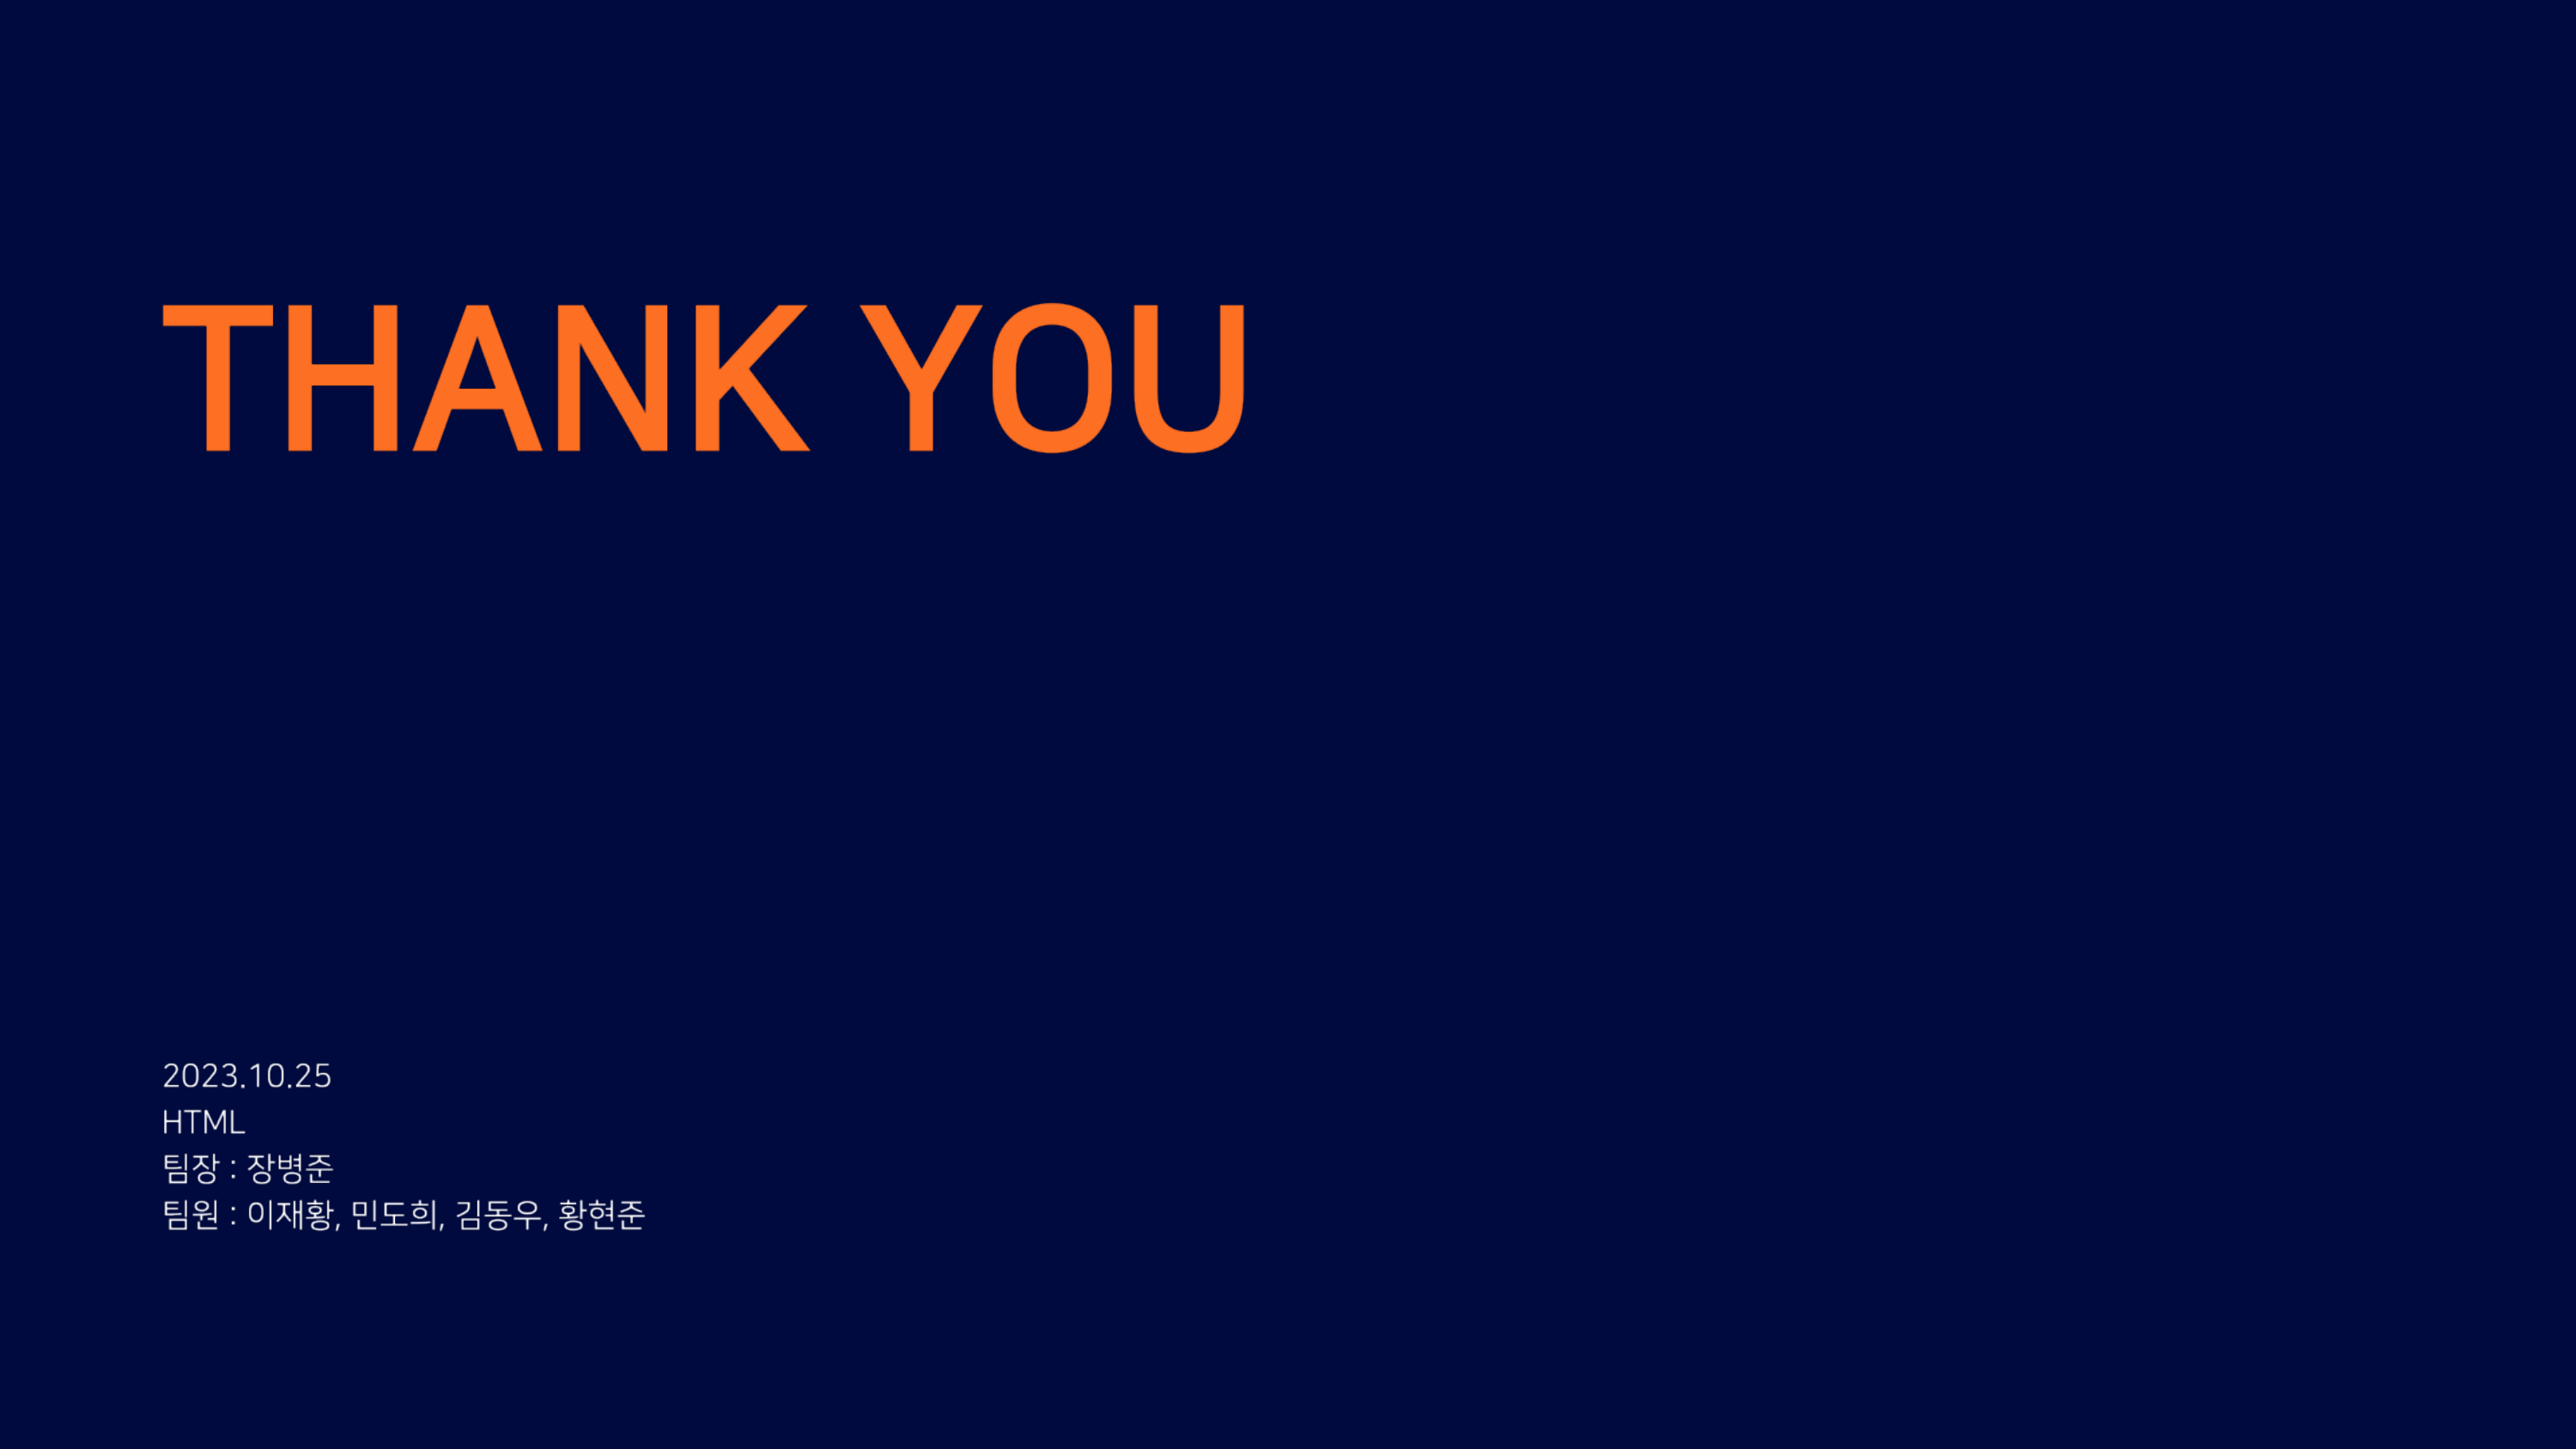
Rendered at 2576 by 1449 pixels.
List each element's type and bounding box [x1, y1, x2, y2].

picture [151, 1038, 677, 1272]
picture [100, 162, 1425, 700]
